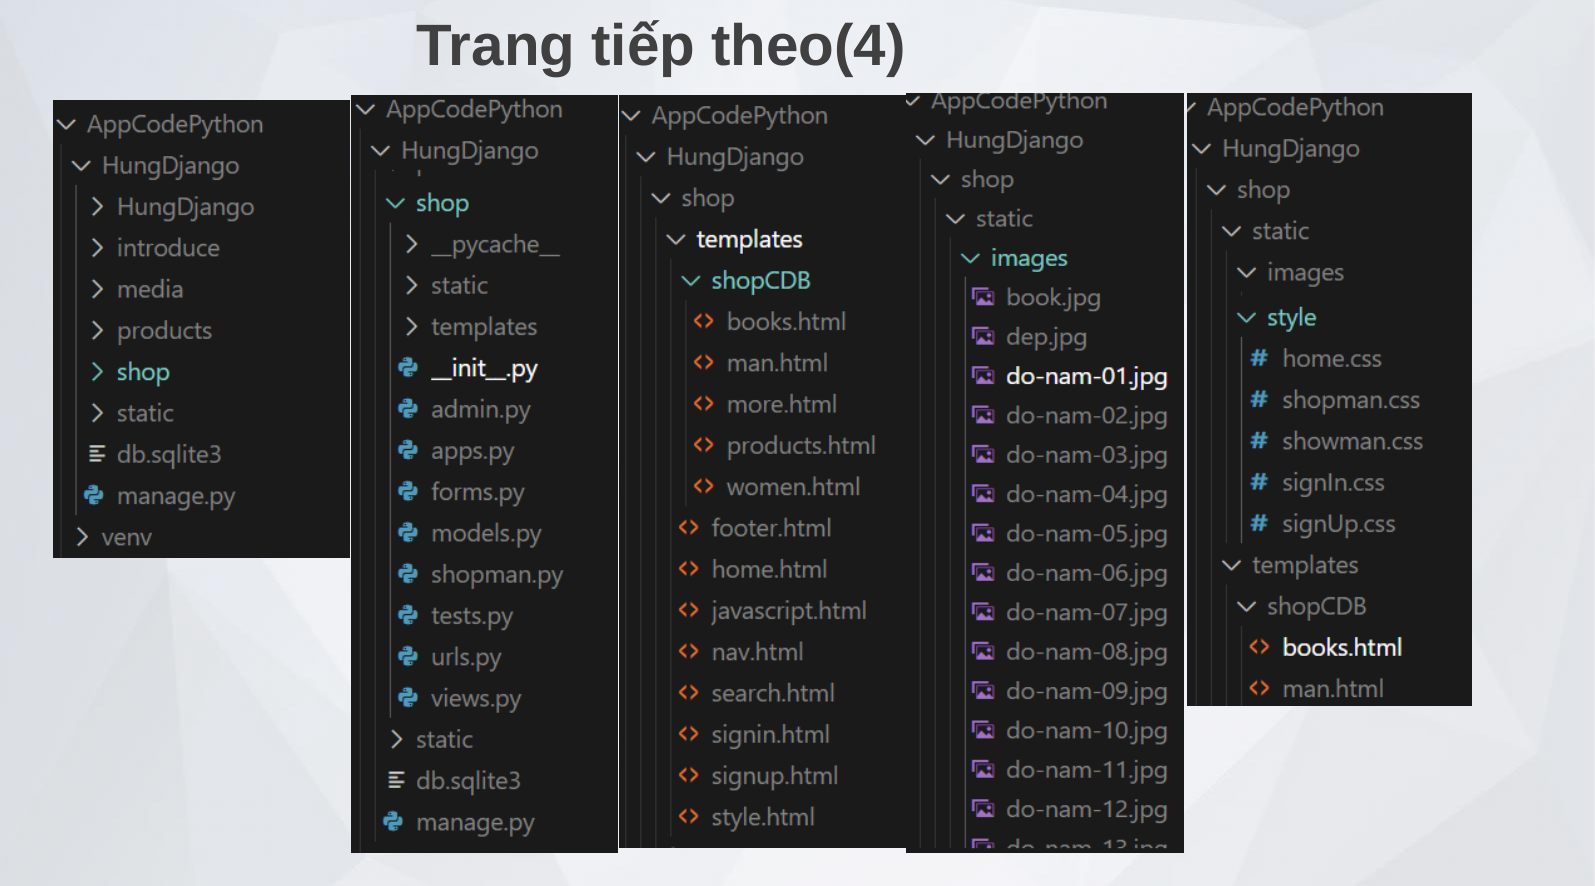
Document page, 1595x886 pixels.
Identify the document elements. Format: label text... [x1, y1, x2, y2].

picture [0, 0, 1595, 886]
text_box Trang tiếp theo(4) [242, 0, 1081, 98]
